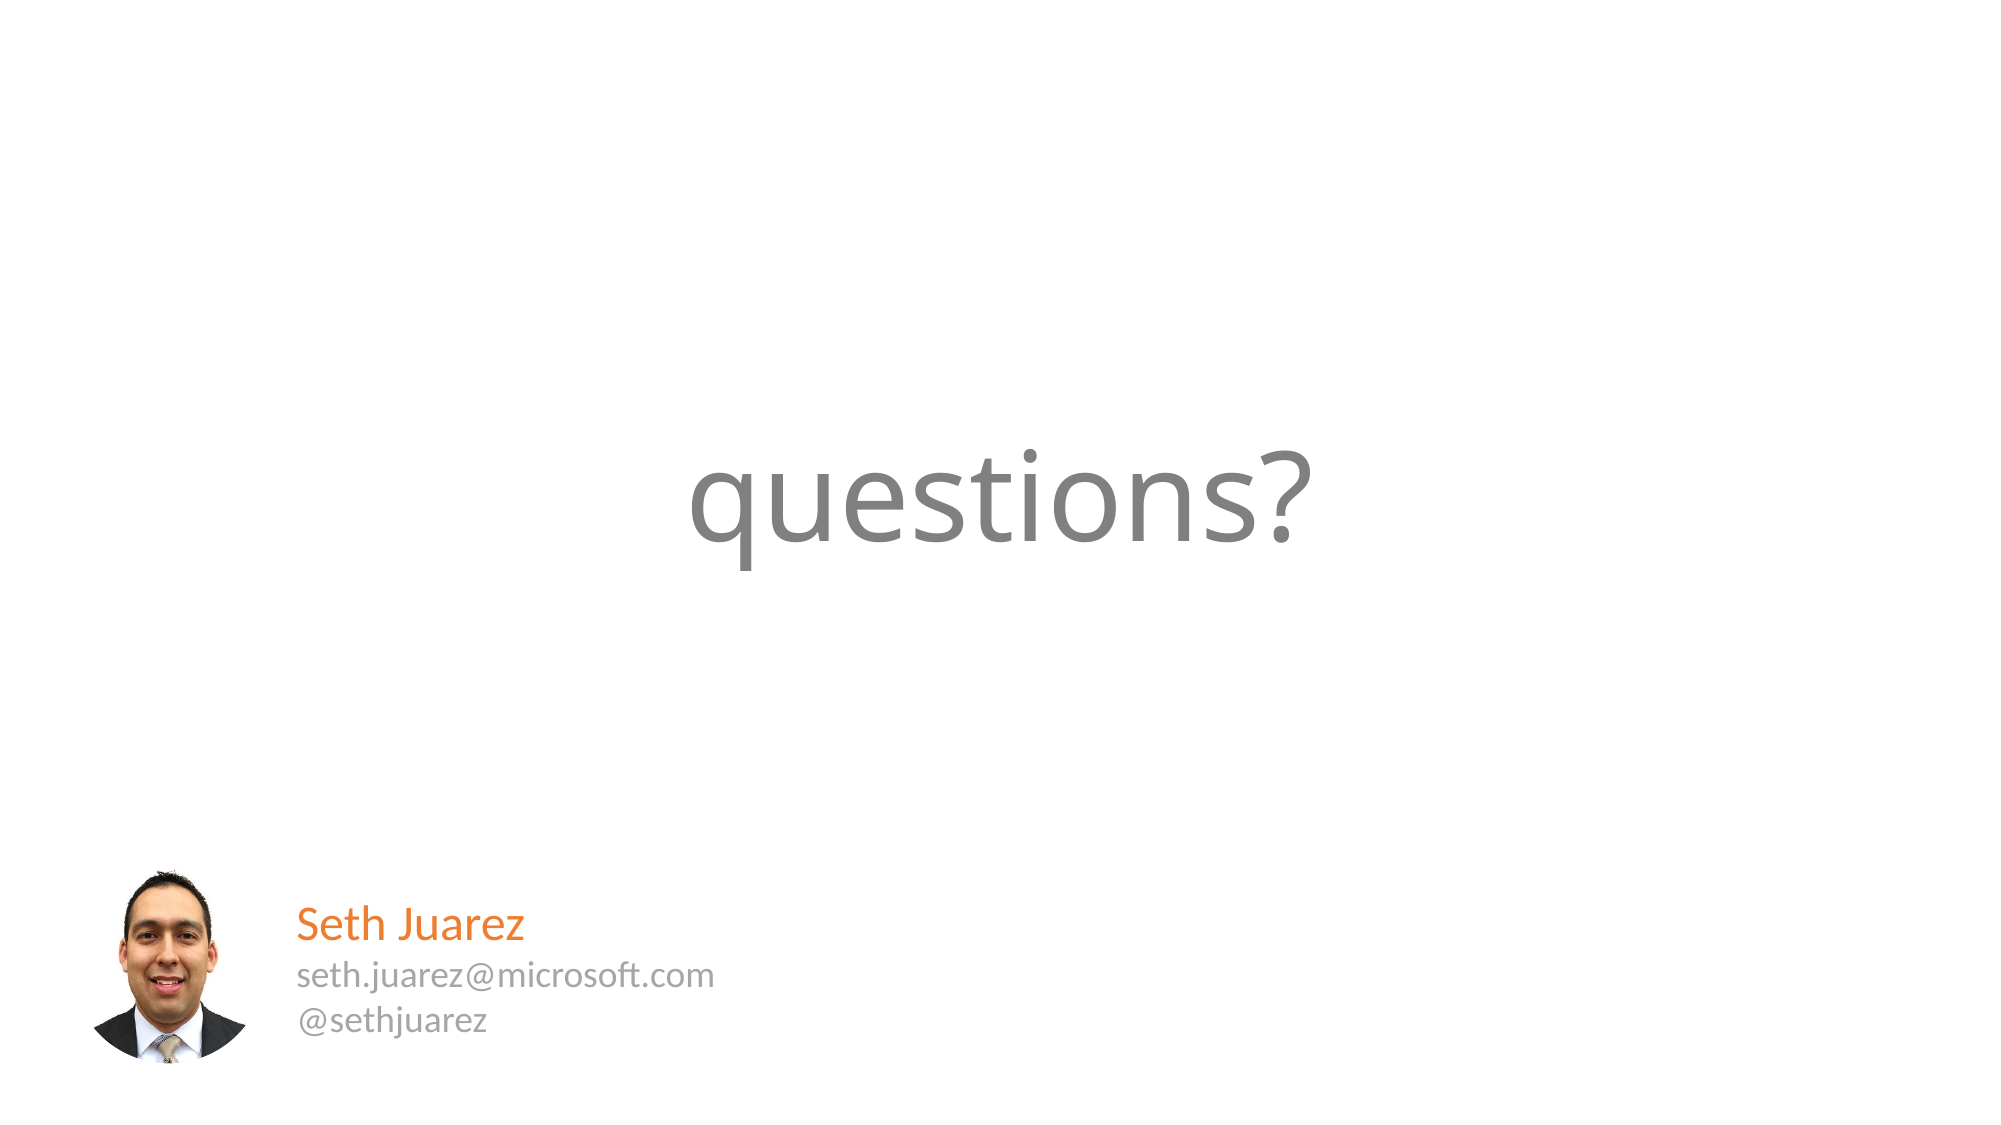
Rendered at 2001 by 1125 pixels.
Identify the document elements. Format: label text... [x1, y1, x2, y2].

text_box Seth Juarez seth.juarez@microsoft.com @sethjuarez [281, 882, 731, 1048]
picture [69, 867, 268, 1065]
title questions? [249, 184, 1750, 576]
